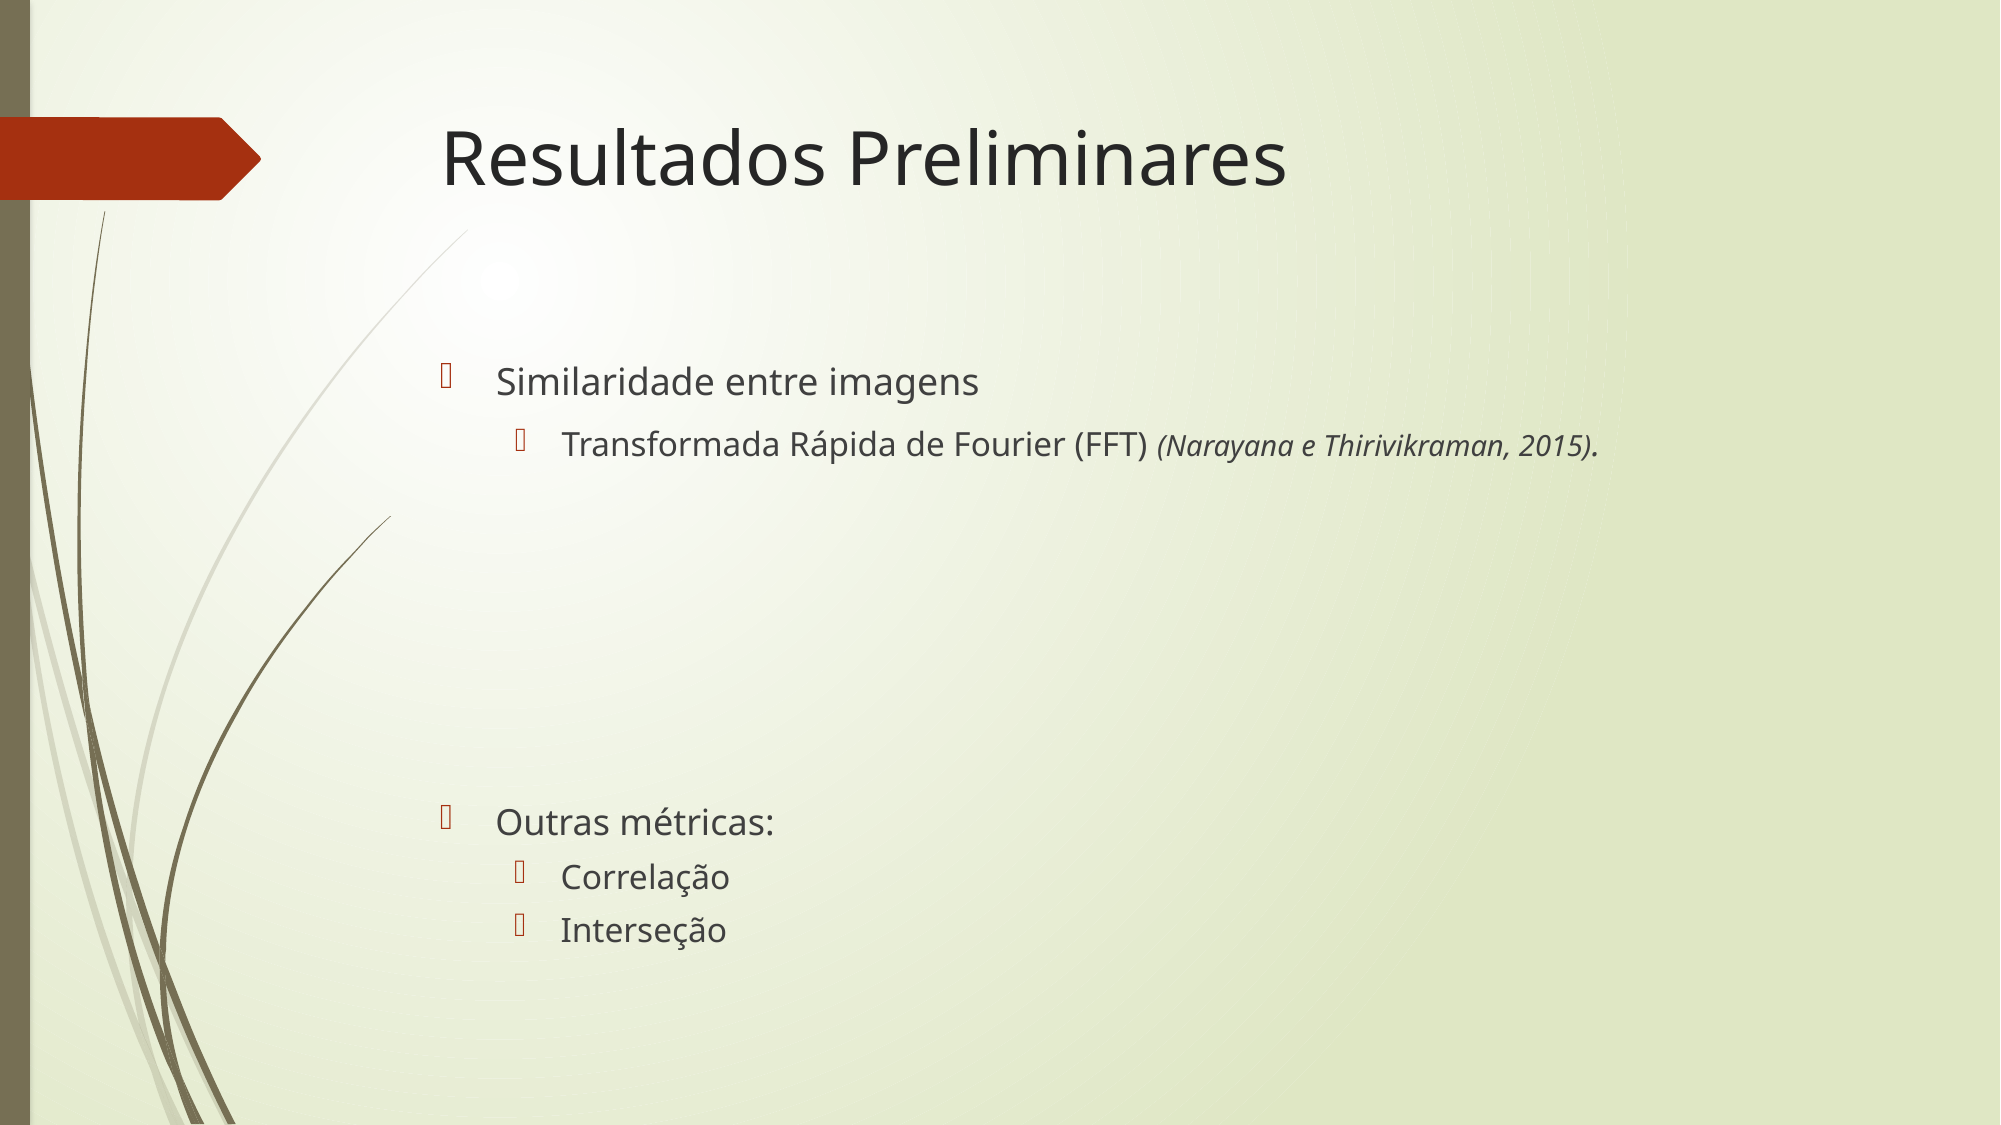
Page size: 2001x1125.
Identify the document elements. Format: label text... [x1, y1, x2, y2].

title Resultados Preliminares [425, 102, 1888, 313]
text_box Outras métricas: Correlação Interseção [424, 792, 1888, 959]
